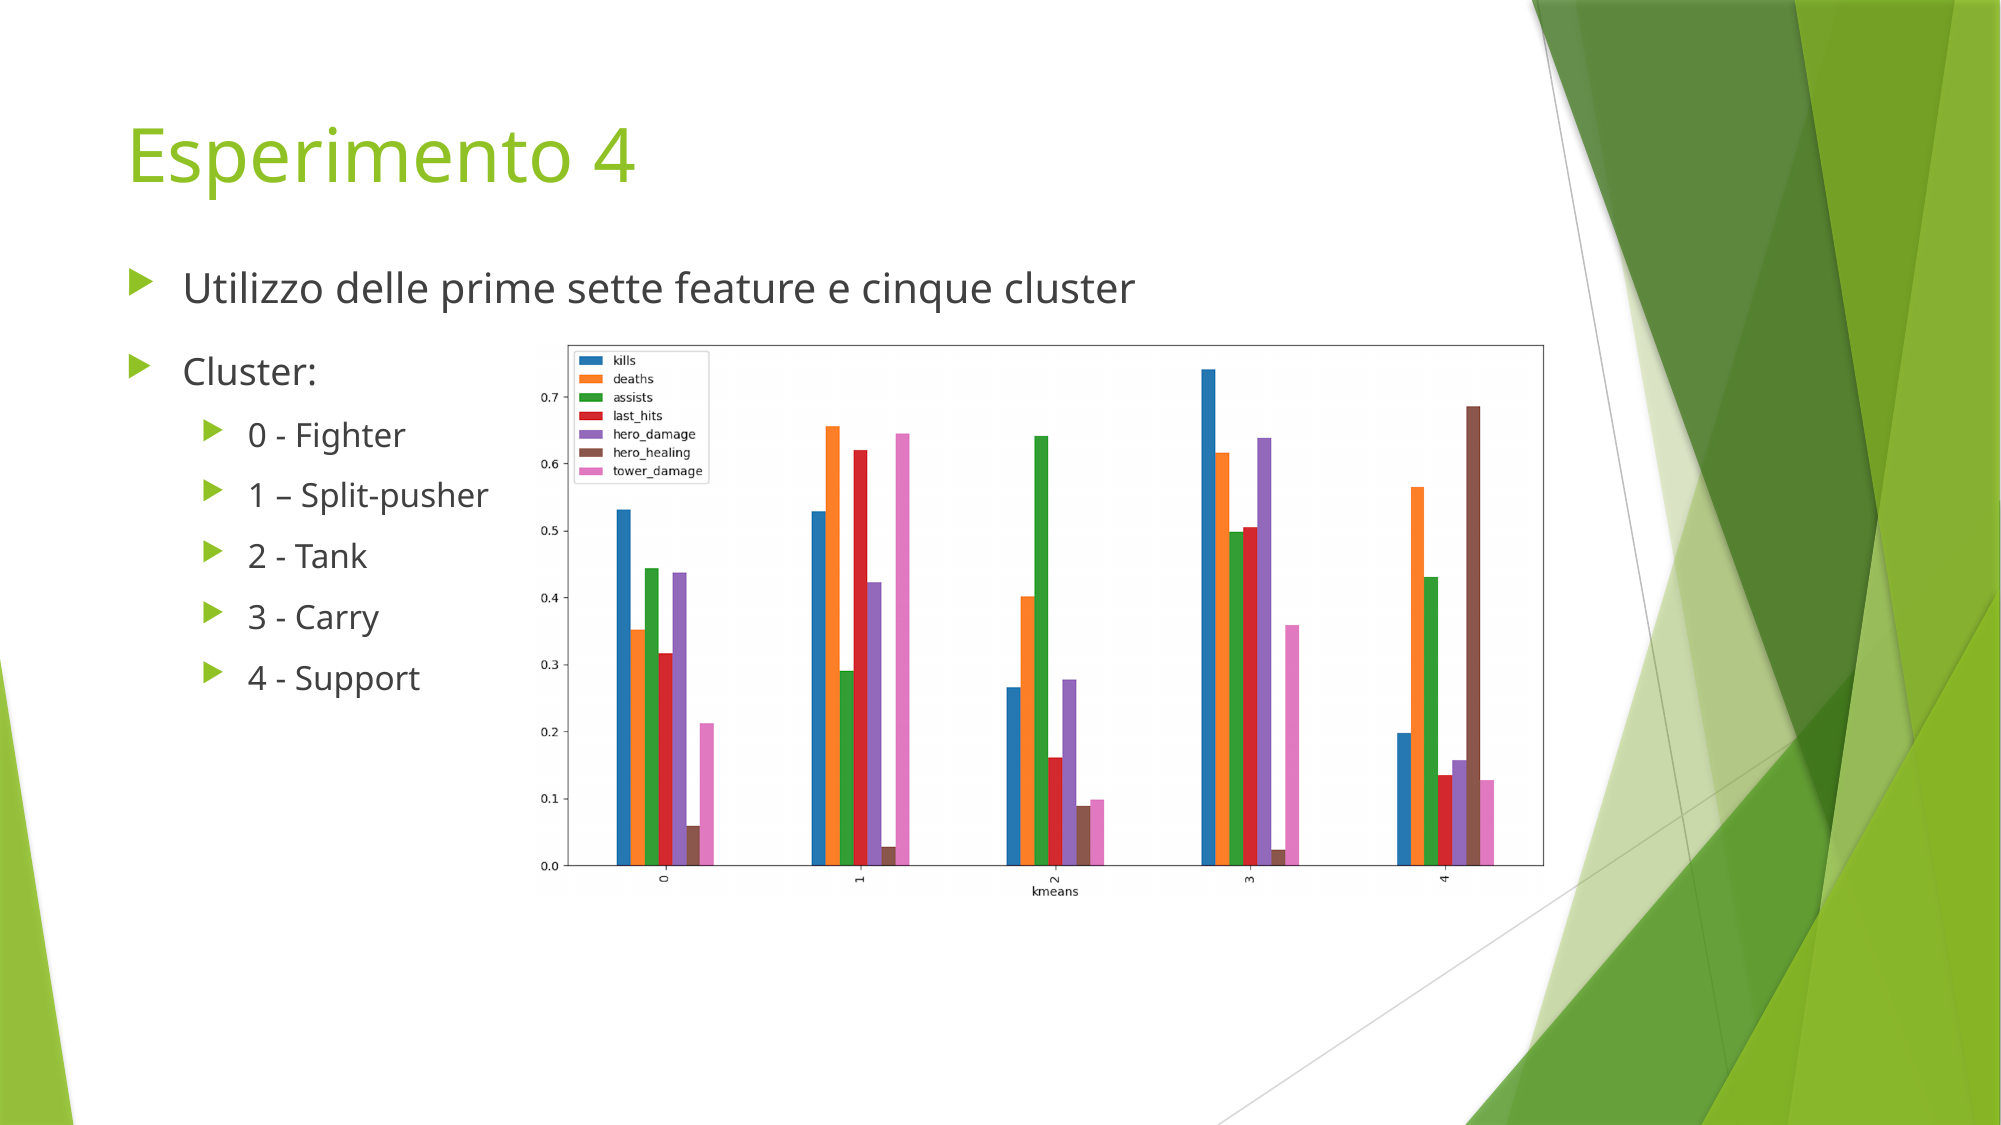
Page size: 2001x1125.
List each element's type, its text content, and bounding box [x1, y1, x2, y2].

list Utilizzo delle prime sette feature e cinque cluster [111, 253, 1522, 332]
title Esperimento 4 [111, 99, 1522, 253]
picture [532, 342, 1546, 899]
text_box Cluster: 0 - Fighter 1 – Split-pusher 2 - Tank 3 - Carry 4 - Support [111, 340, 565, 734]
